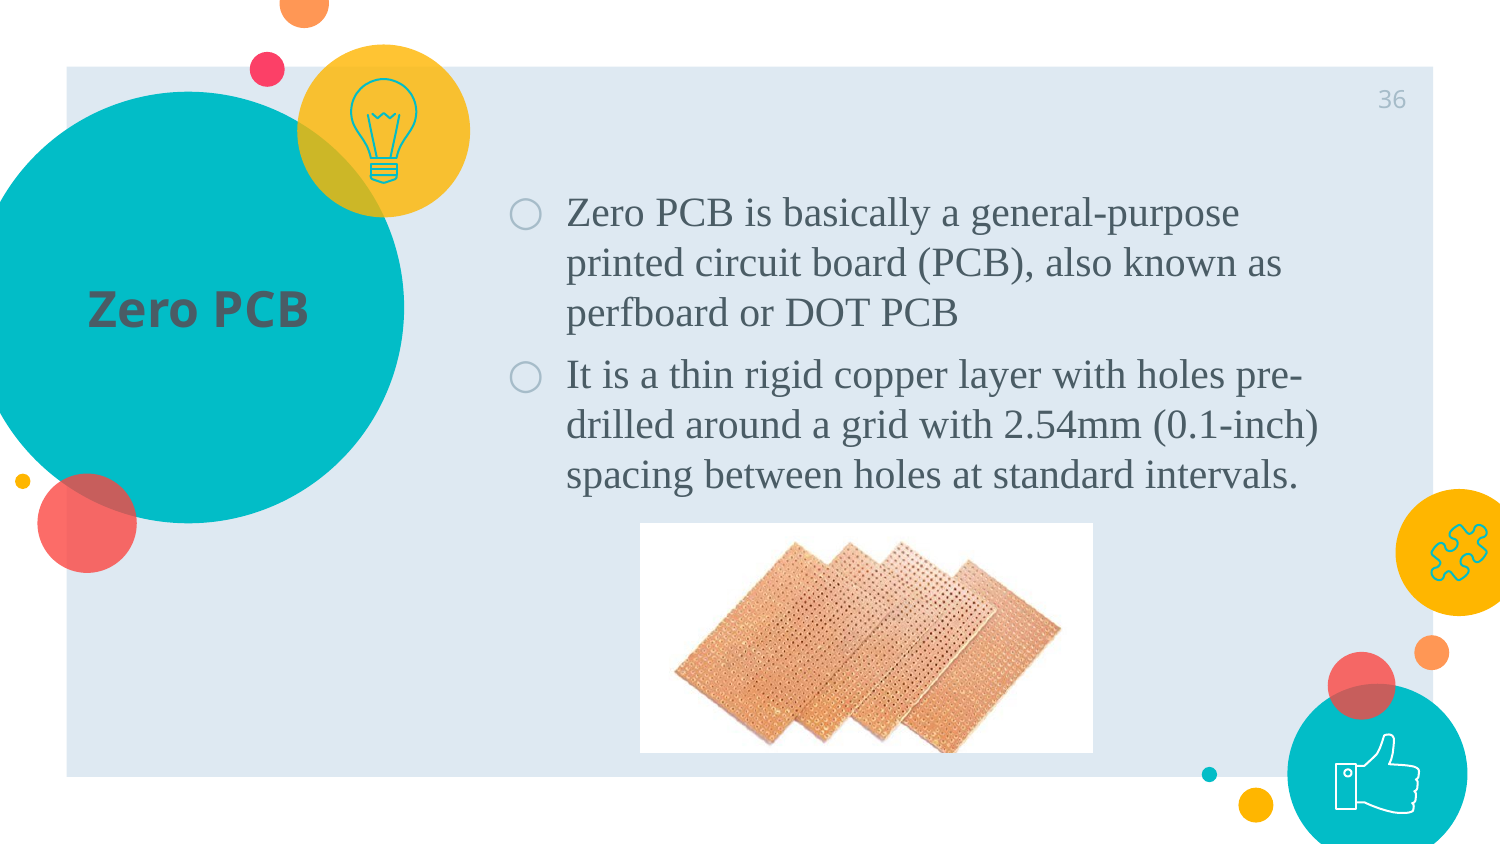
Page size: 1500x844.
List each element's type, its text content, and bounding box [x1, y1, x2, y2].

picture [639, 522, 1094, 754]
title Zero PCB [23, 91, 375, 524]
list Zero PCB is basically a general-purpose printed circuit board (PCB), also known as perfboard or DOT PCB It is a thin rigid copper layer with holes pre-drilled around a grid with 2.54mm (0.1-inch) spacing between holes at standard intervals. [476, 169, 1345, 706]
slide_number 36 [1331, 68, 1422, 134]
